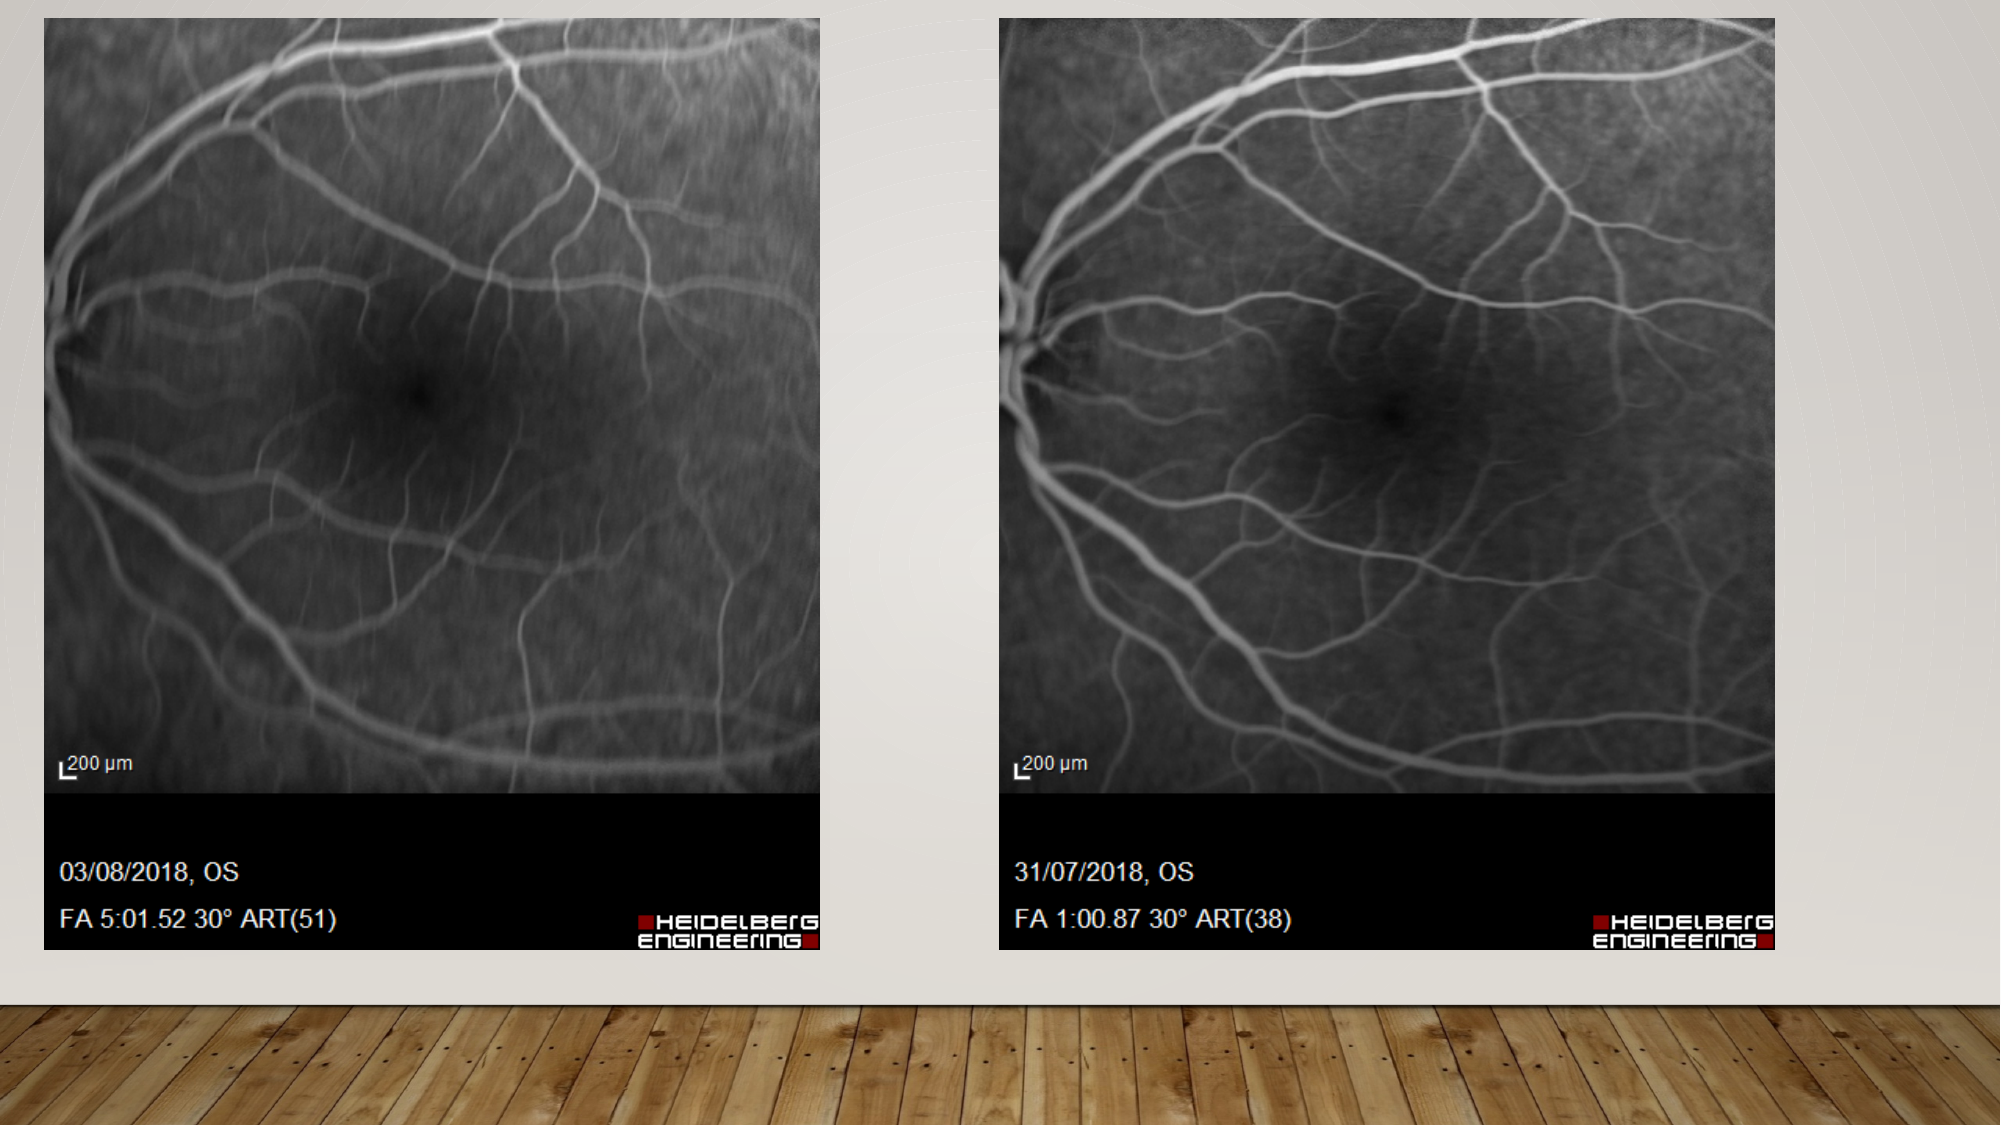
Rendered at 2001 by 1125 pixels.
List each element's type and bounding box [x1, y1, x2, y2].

picture [43, 18, 820, 951]
picture [0, 1005, 2000, 1125]
picture [999, 18, 1776, 951]
